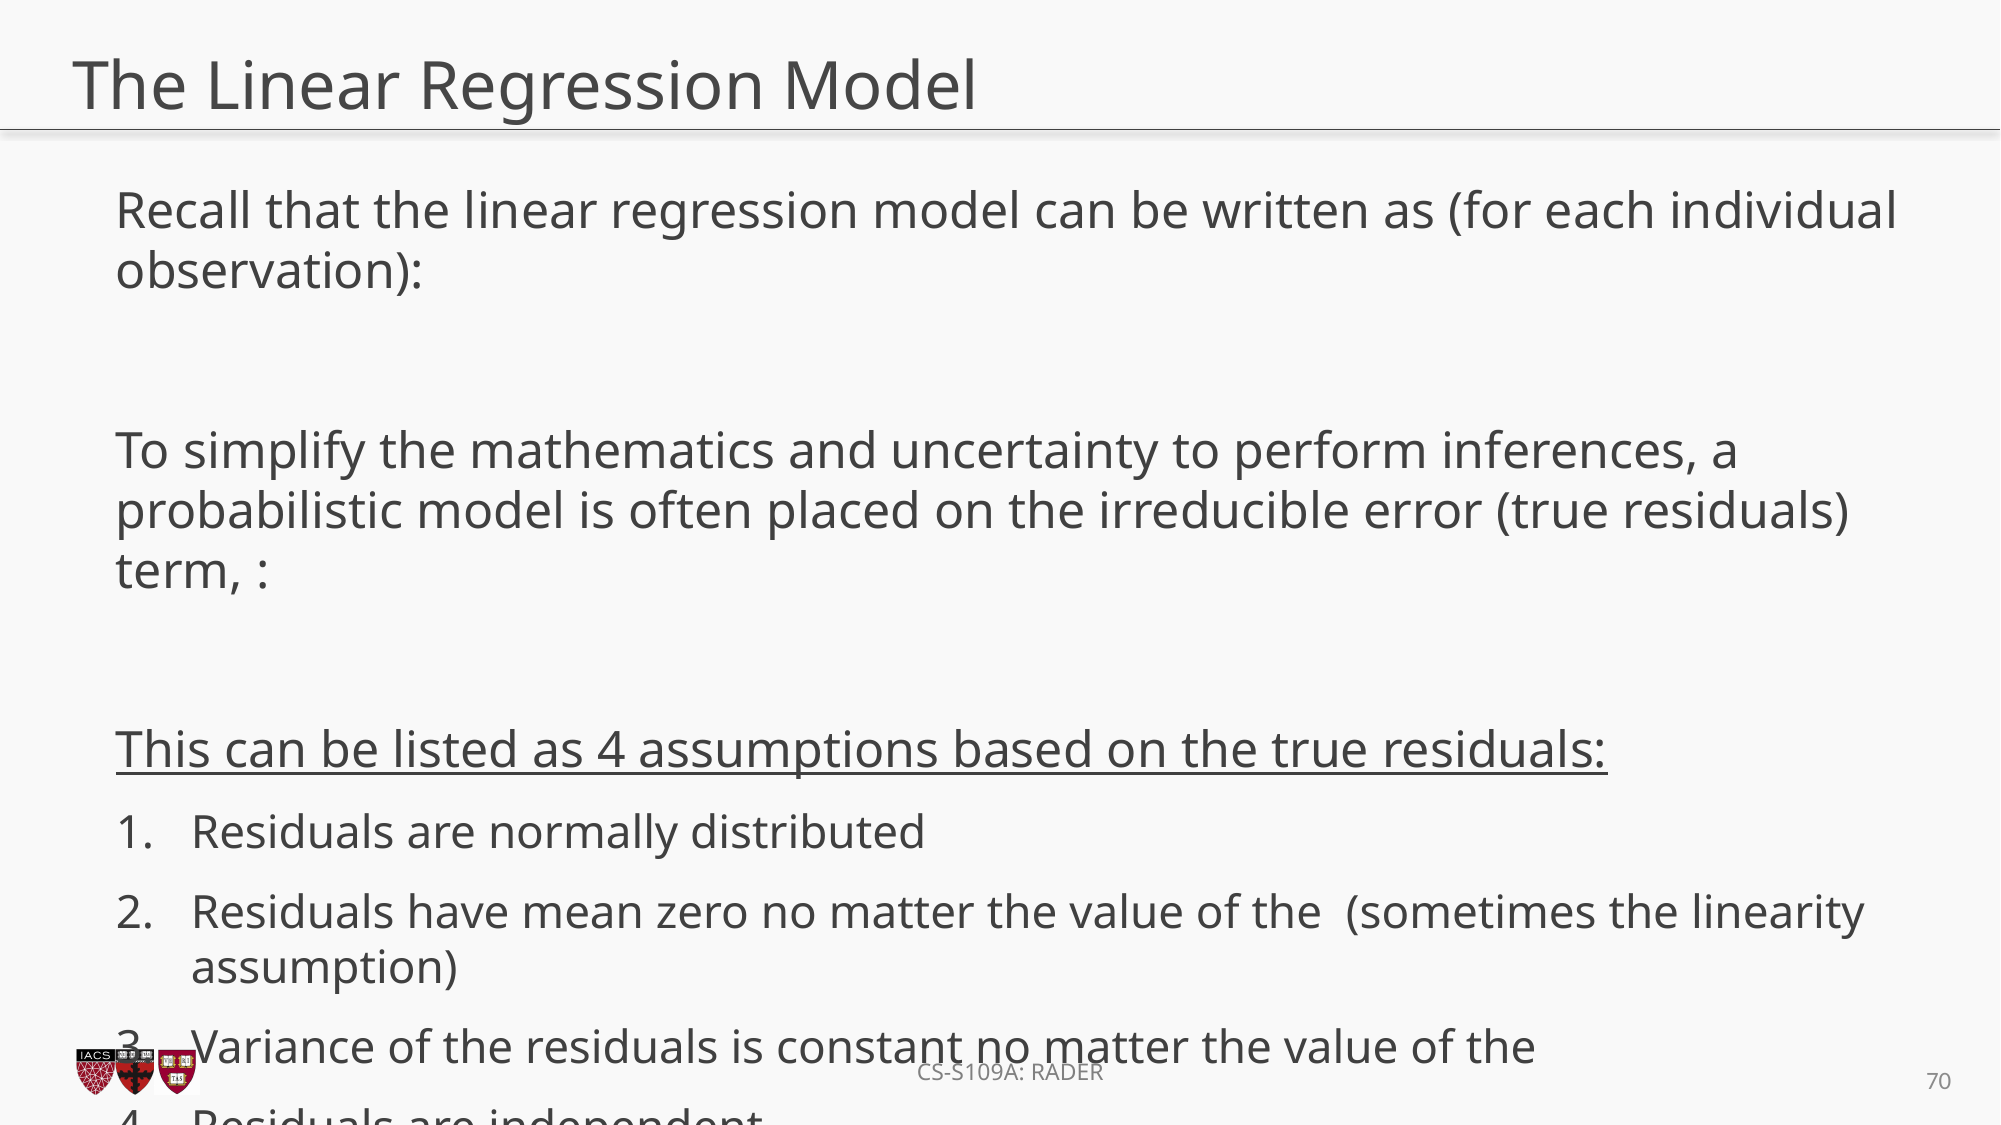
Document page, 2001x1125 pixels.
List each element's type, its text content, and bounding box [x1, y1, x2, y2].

title The Linear Regression Model [57, 35, 1943, 162]
slide_number 70 [1500, 1050, 1967, 1110]
picture [75, 1049, 200, 1095]
